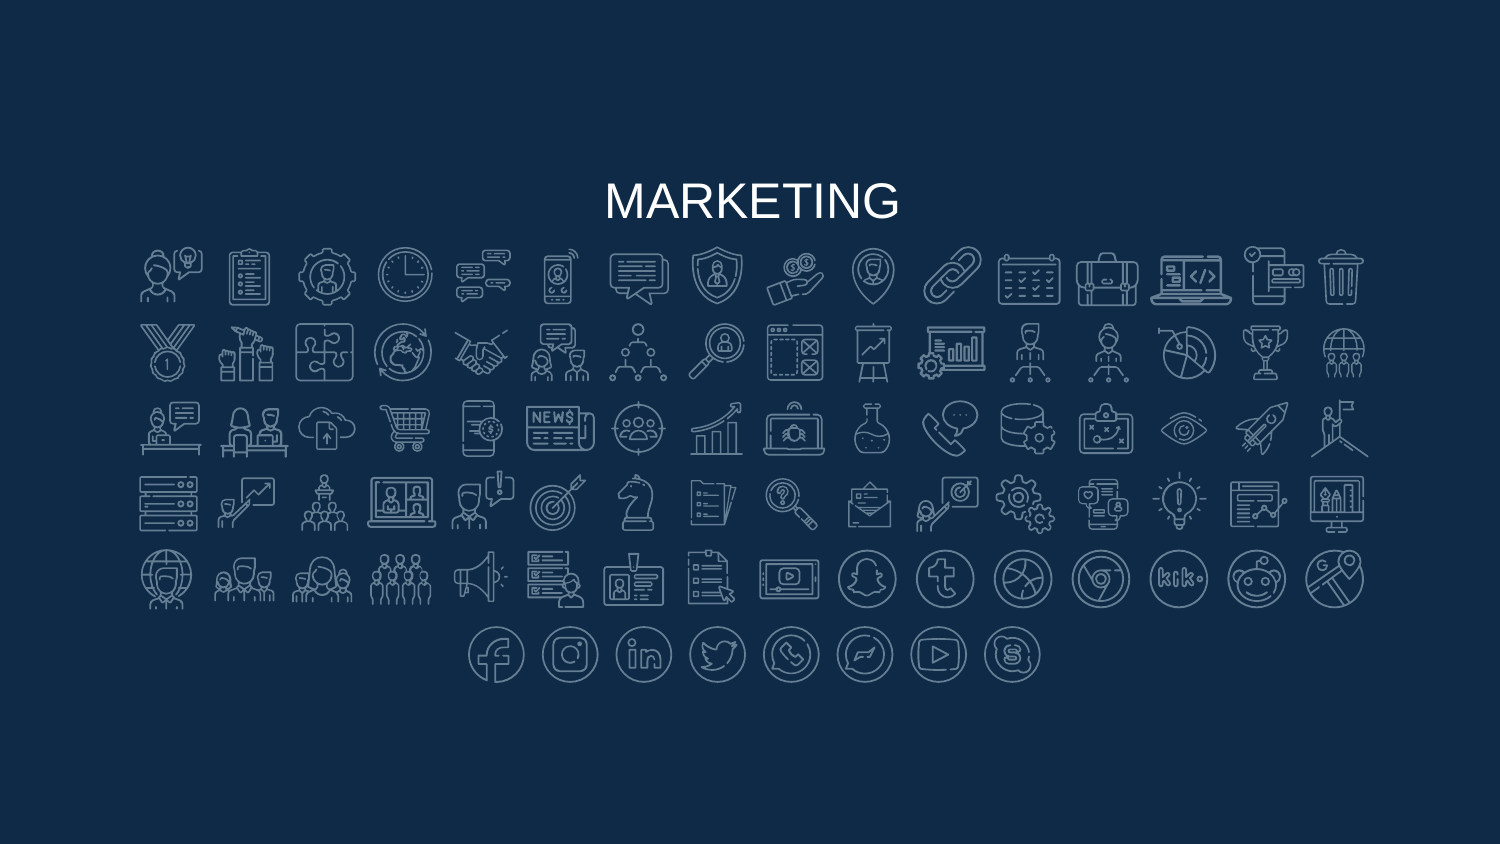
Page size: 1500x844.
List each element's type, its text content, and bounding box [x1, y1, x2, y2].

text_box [851, 247, 895, 305]
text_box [603, 552, 665, 607]
text_box [529, 474, 587, 531]
title MARKETING [175, 153, 1332, 233]
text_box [139, 246, 203, 303]
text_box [617, 473, 655, 532]
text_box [454, 329, 509, 376]
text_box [916, 476, 979, 533]
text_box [1309, 475, 1365, 534]
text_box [217, 326, 275, 382]
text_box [687, 549, 736, 605]
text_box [366, 476, 437, 529]
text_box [993, 549, 1053, 609]
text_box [766, 324, 824, 381]
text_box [765, 252, 826, 306]
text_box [1227, 549, 1287, 609]
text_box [615, 625, 673, 684]
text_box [690, 246, 744, 305]
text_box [140, 548, 193, 610]
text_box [379, 404, 431, 453]
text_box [297, 406, 356, 451]
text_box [1310, 399, 1370, 458]
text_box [455, 249, 511, 303]
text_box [451, 470, 515, 530]
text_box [687, 322, 745, 380]
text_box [543, 248, 580, 305]
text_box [377, 246, 434, 303]
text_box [997, 253, 1061, 305]
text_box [219, 407, 290, 459]
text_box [228, 247, 271, 306]
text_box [921, 400, 979, 457]
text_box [1149, 255, 1233, 306]
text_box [765, 477, 819, 531]
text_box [854, 322, 893, 383]
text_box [1149, 549, 1209, 609]
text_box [373, 322, 433, 382]
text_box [762, 625, 820, 684]
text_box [139, 323, 196, 383]
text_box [462, 399, 504, 458]
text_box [1075, 252, 1139, 307]
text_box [217, 477, 275, 529]
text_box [1242, 325, 1289, 381]
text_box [530, 323, 589, 382]
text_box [291, 556, 353, 603]
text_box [921, 245, 984, 305]
text_box [370, 554, 432, 605]
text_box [298, 247, 357, 306]
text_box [525, 405, 596, 452]
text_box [688, 625, 747, 684]
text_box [837, 549, 897, 609]
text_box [1151, 471, 1207, 531]
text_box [139, 401, 203, 456]
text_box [138, 475, 198, 532]
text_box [1160, 411, 1208, 445]
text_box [1009, 322, 1051, 383]
text_box [468, 626, 525, 683]
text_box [453, 551, 509, 603]
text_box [689, 401, 744, 456]
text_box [527, 550, 585, 609]
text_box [1317, 248, 1365, 306]
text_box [1071, 549, 1131, 609]
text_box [1234, 401, 1289, 456]
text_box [917, 326, 986, 380]
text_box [850, 403, 892, 454]
text_box [295, 323, 354, 382]
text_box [1000, 402, 1057, 455]
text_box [1078, 402, 1134, 455]
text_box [836, 625, 894, 684]
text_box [213, 557, 275, 602]
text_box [762, 401, 826, 456]
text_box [995, 474, 1056, 535]
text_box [608, 322, 668, 382]
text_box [1087, 322, 1130, 383]
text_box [759, 558, 820, 600]
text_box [983, 625, 1041, 684]
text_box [690, 479, 737, 526]
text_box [1077, 478, 1129, 531]
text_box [541, 625, 599, 684]
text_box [1322, 327, 1366, 378]
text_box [301, 474, 349, 532]
text_box [1158, 326, 1217, 380]
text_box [1305, 549, 1365, 609]
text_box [847, 481, 892, 528]
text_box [1229, 481, 1288, 528]
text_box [910, 625, 968, 684]
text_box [610, 400, 667, 457]
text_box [609, 253, 670, 306]
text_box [915, 549, 975, 609]
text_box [1243, 245, 1305, 306]
